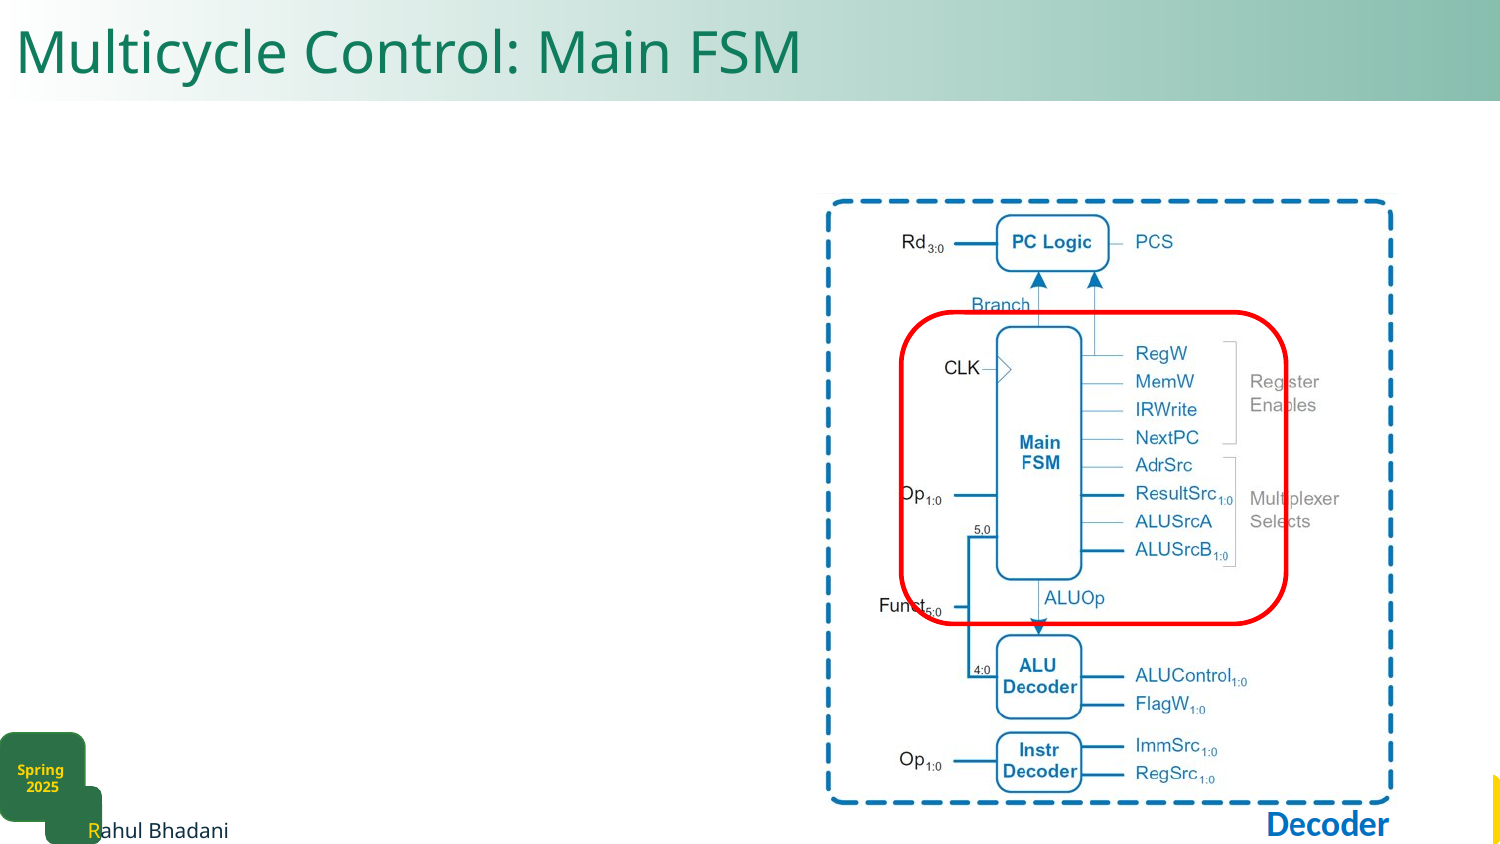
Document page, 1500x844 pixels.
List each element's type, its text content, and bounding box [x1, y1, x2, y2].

title Multicycle Control: Main FSM​ [0, 0, 1500, 101]
picture [755, 192, 1493, 844]
